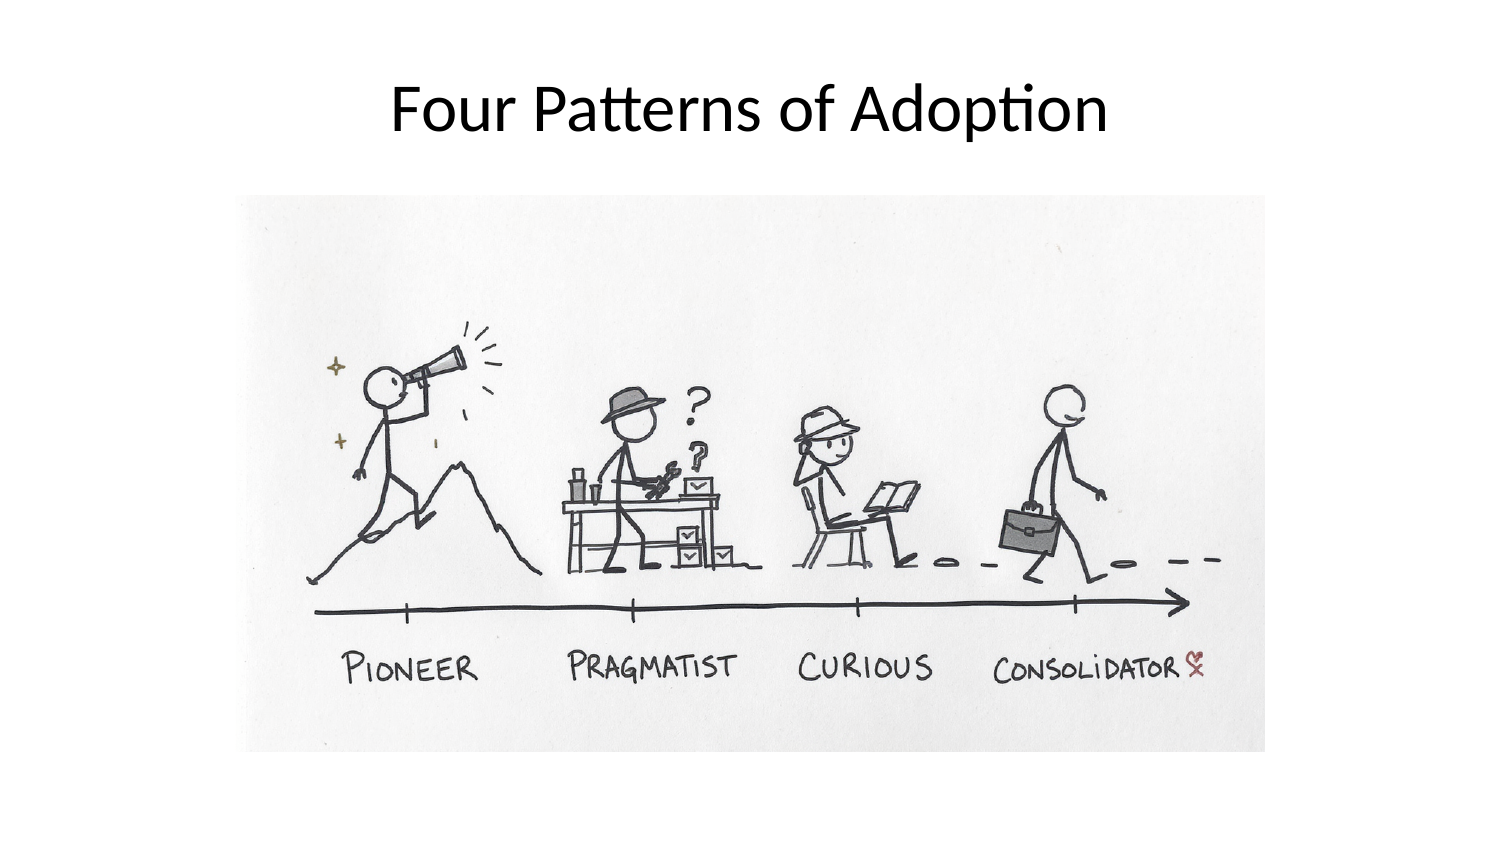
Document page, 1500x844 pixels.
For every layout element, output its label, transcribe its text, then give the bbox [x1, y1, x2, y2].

title Four Patterns of Adoption [75, 33, 1425, 175]
picture [235, 195, 1265, 753]
